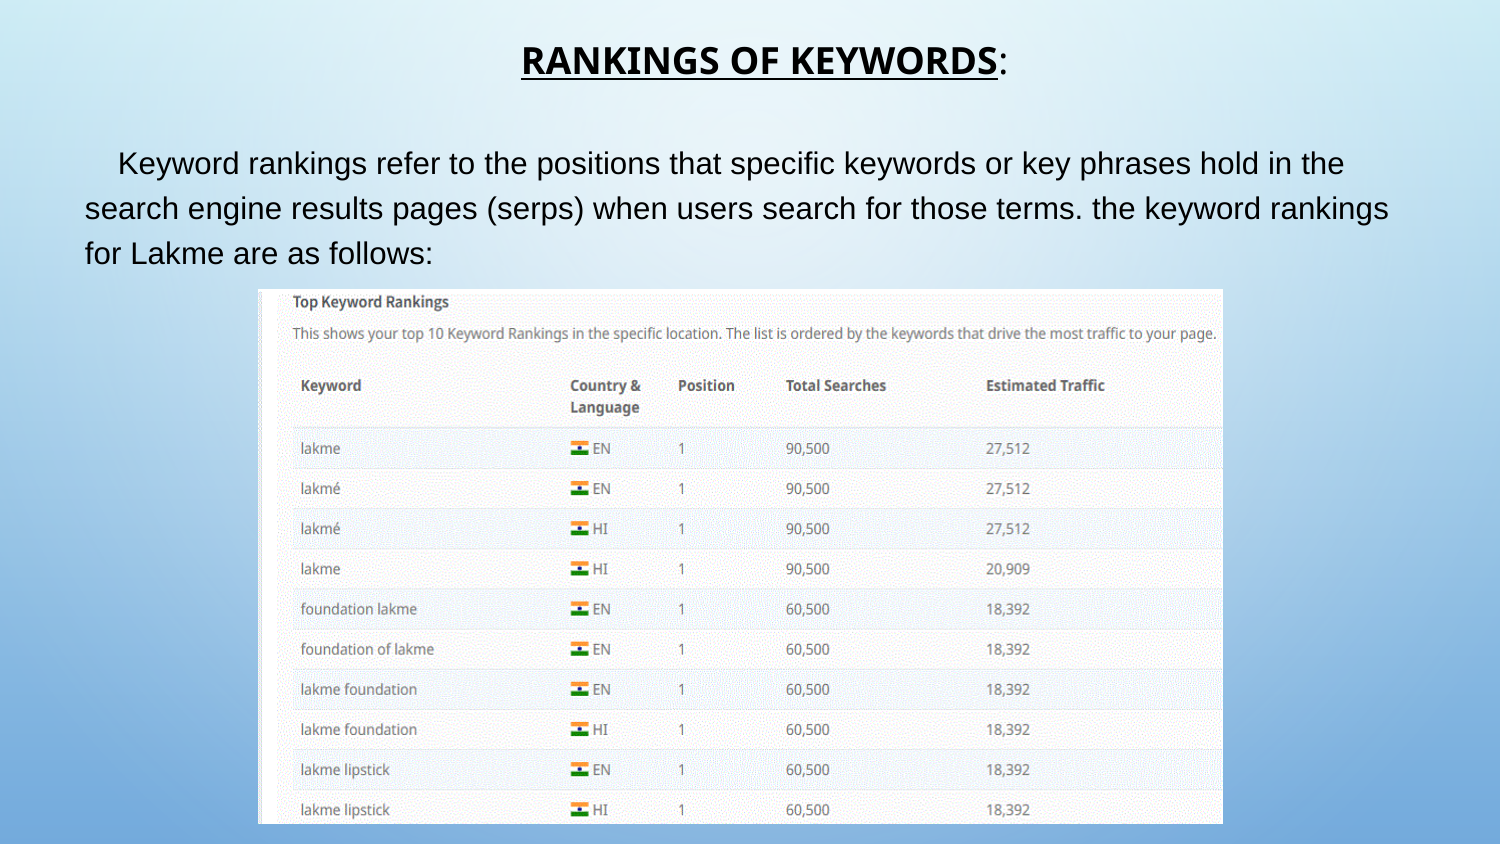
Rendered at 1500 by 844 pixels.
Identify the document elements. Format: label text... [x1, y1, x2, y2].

picture [258, 289, 1223, 824]
title Rankings of keywords: [51, 27, 1449, 121]
list Keyword rankings refer to the positions that specific keywords or key phrases hold in the search engine results pages (serps) when users search for those terms. the keyword rankings for Lakme are as follows: [51, 121, 1449, 682]
